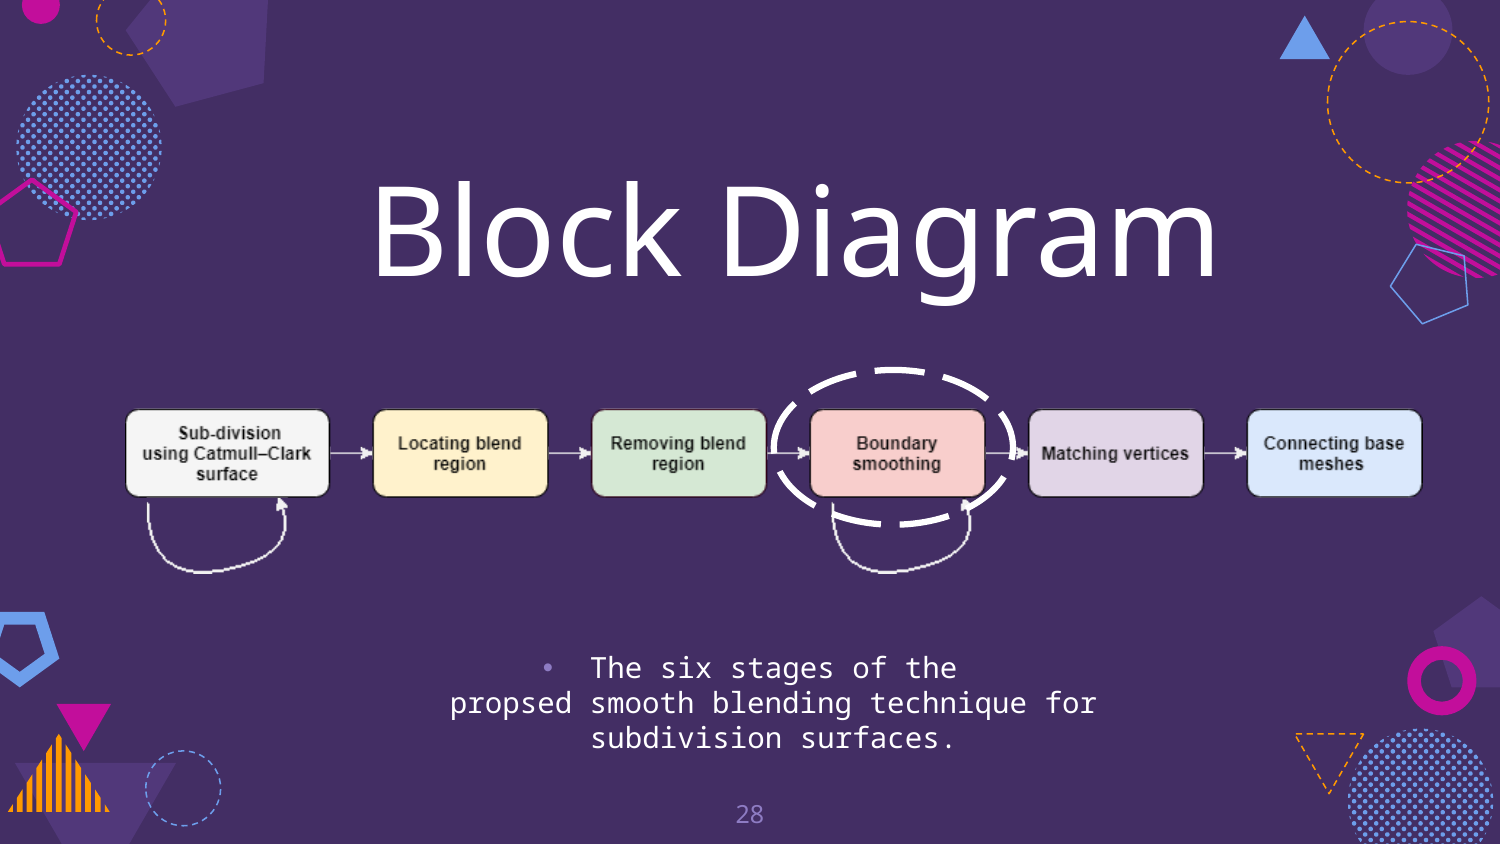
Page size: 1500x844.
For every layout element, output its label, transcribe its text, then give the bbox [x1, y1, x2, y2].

subtitle The six stages of the propsed smooth blending technique for subdivision surfaces. [346, 634, 1154, 764]
picture [124, 248, 1423, 574]
title Block Diagram [316, 131, 1274, 246]
slide_number 28 [705, 783, 795, 844]
